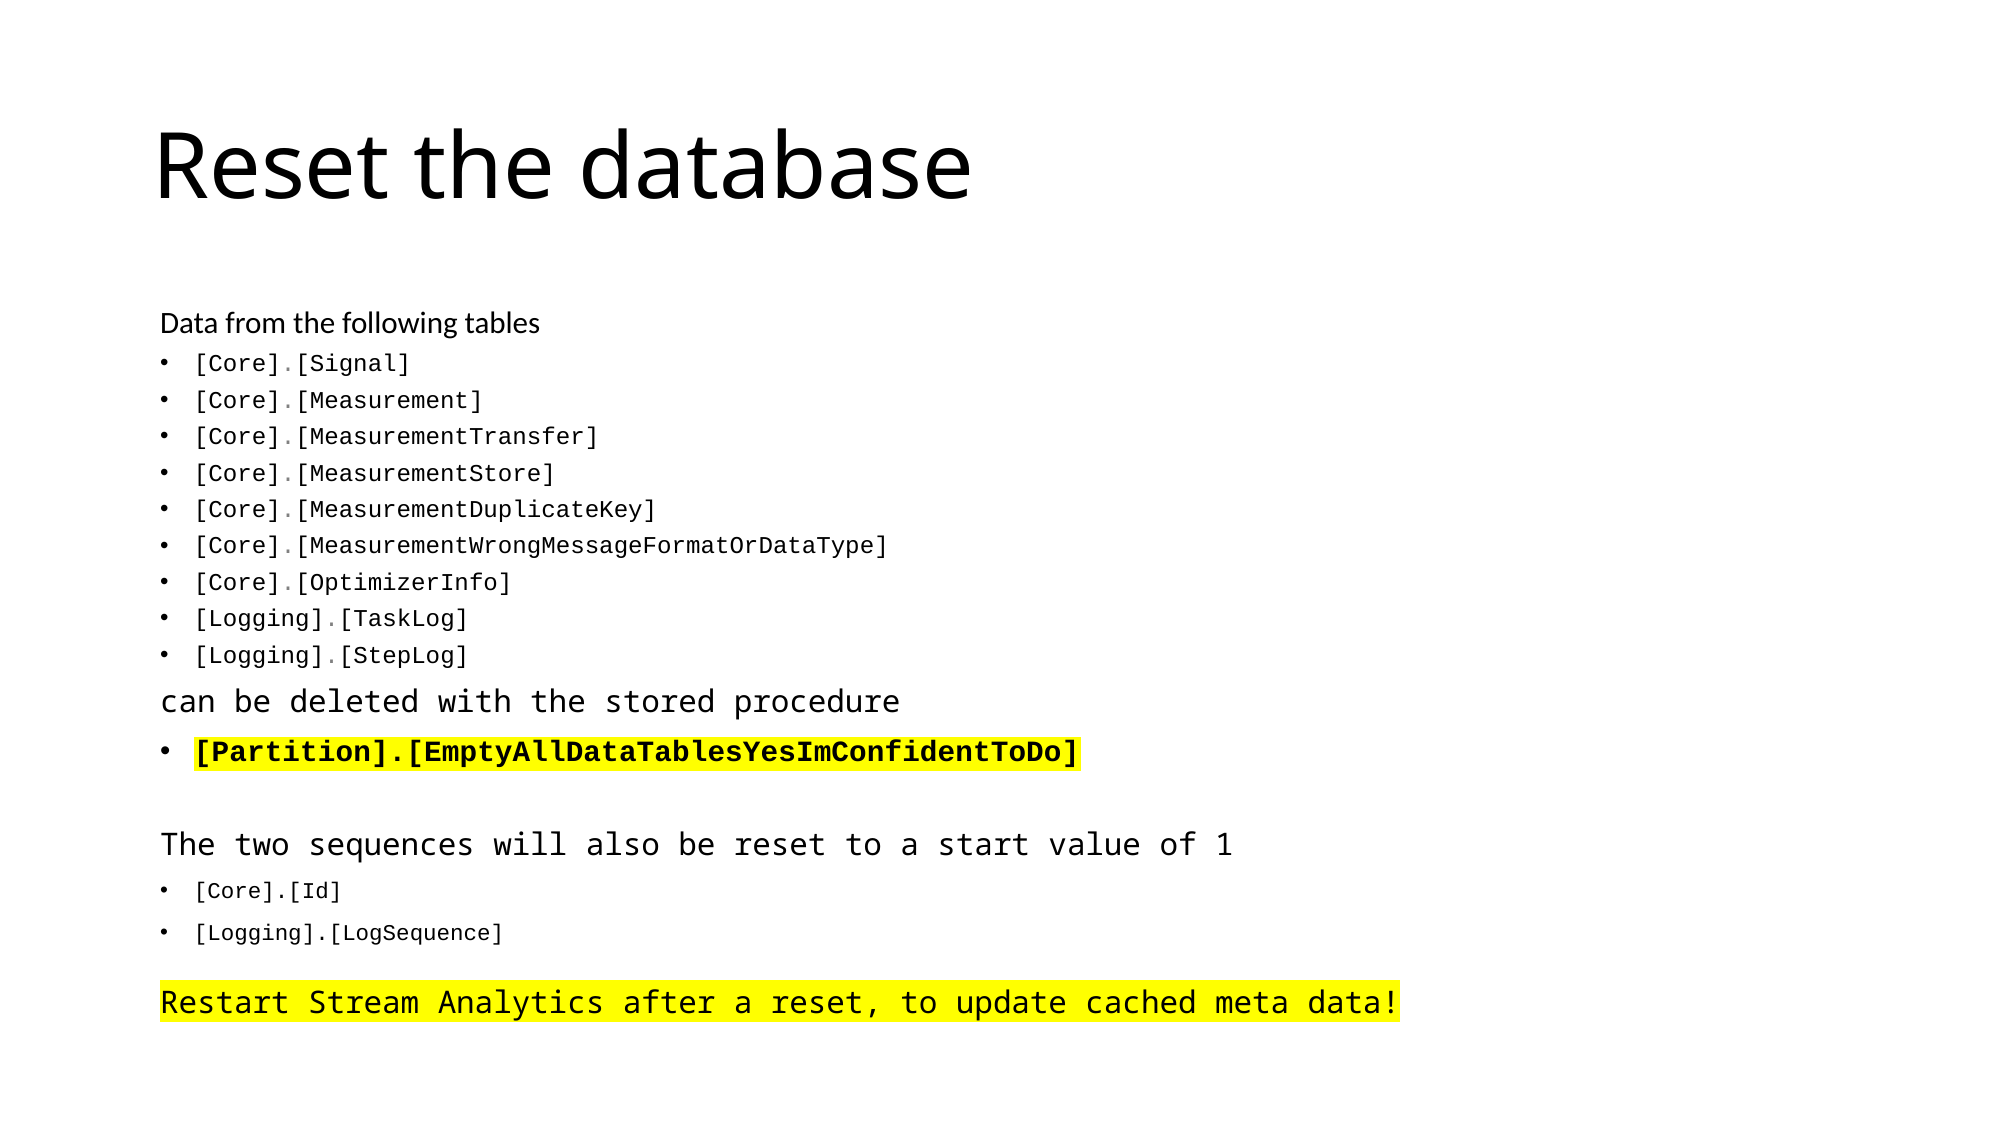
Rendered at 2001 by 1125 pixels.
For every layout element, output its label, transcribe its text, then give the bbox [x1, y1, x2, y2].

list Data from the following tables [Core].[Signal] [Core].[Measurement] [Core].[MeasurementTransfer] [Core].[MeasurementStore] [Core].[MeasurementDuplicateKey] [Core].[MeasurementWrongMessageFormatOrDataType] [Core].[OptimizerInfo] [Logging].[TaskLog] [Logging].[StepLog] can be deleted with the stored procedure [Partition].[EmptyAllDataTablesYesImConfidentToDo] The two sequences will also be reset to a start value of 1 [Core].[Id] [Logging].[LogSequence] Restart Stream Analytics after a reset, to update cached meta data! [145, 299, 1915, 1031]
title Reset the database [137, 59, 1863, 278]
